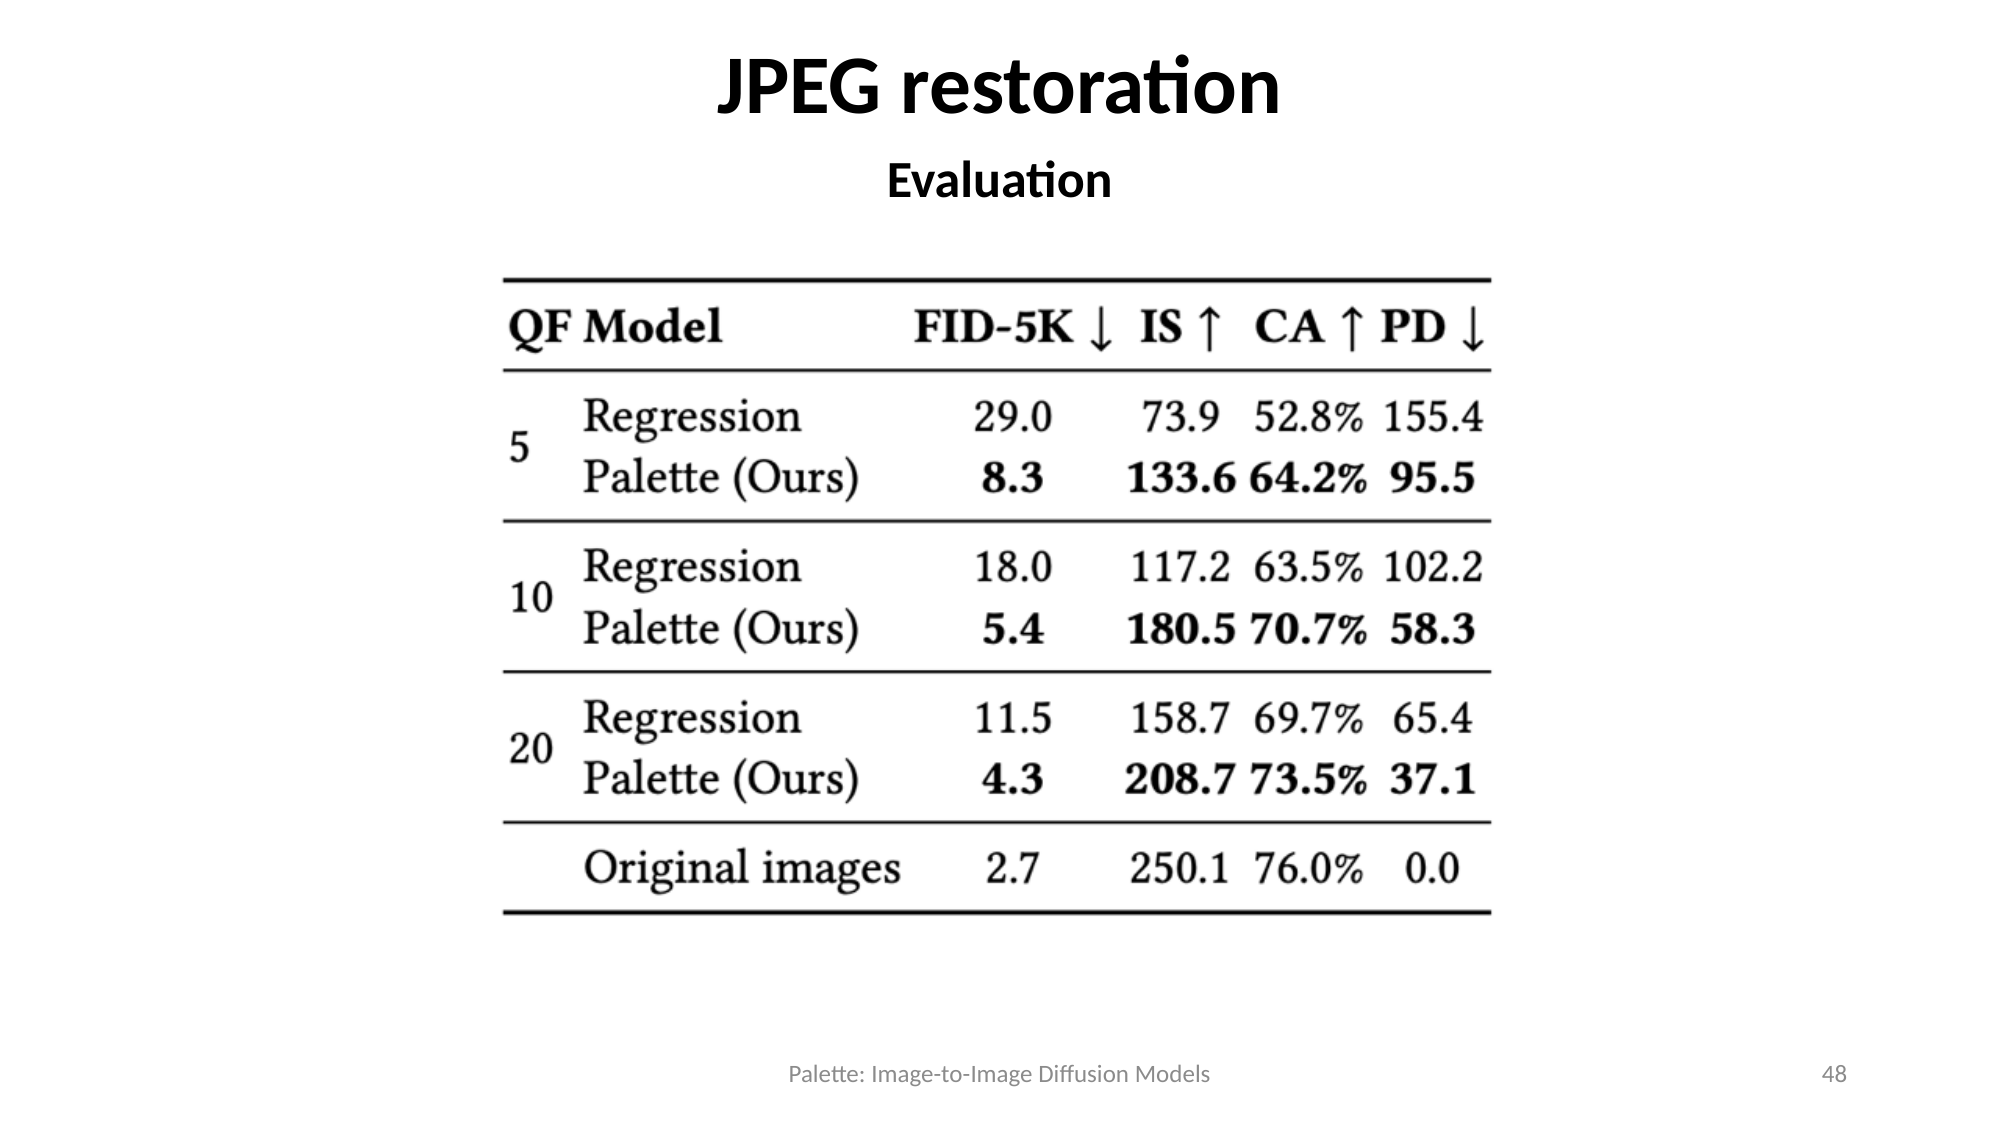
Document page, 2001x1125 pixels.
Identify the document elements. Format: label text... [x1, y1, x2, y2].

slide_number 48 [1412, 1042, 1863, 1103]
footer Palette: Image-to-Image Diffusion Models [662, 1042, 1338, 1103]
picture [485, 253, 1515, 927]
text_box Evaluation [872, 137, 1128, 216]
text_box JPEG restoration [177, 22, 1823, 138]
